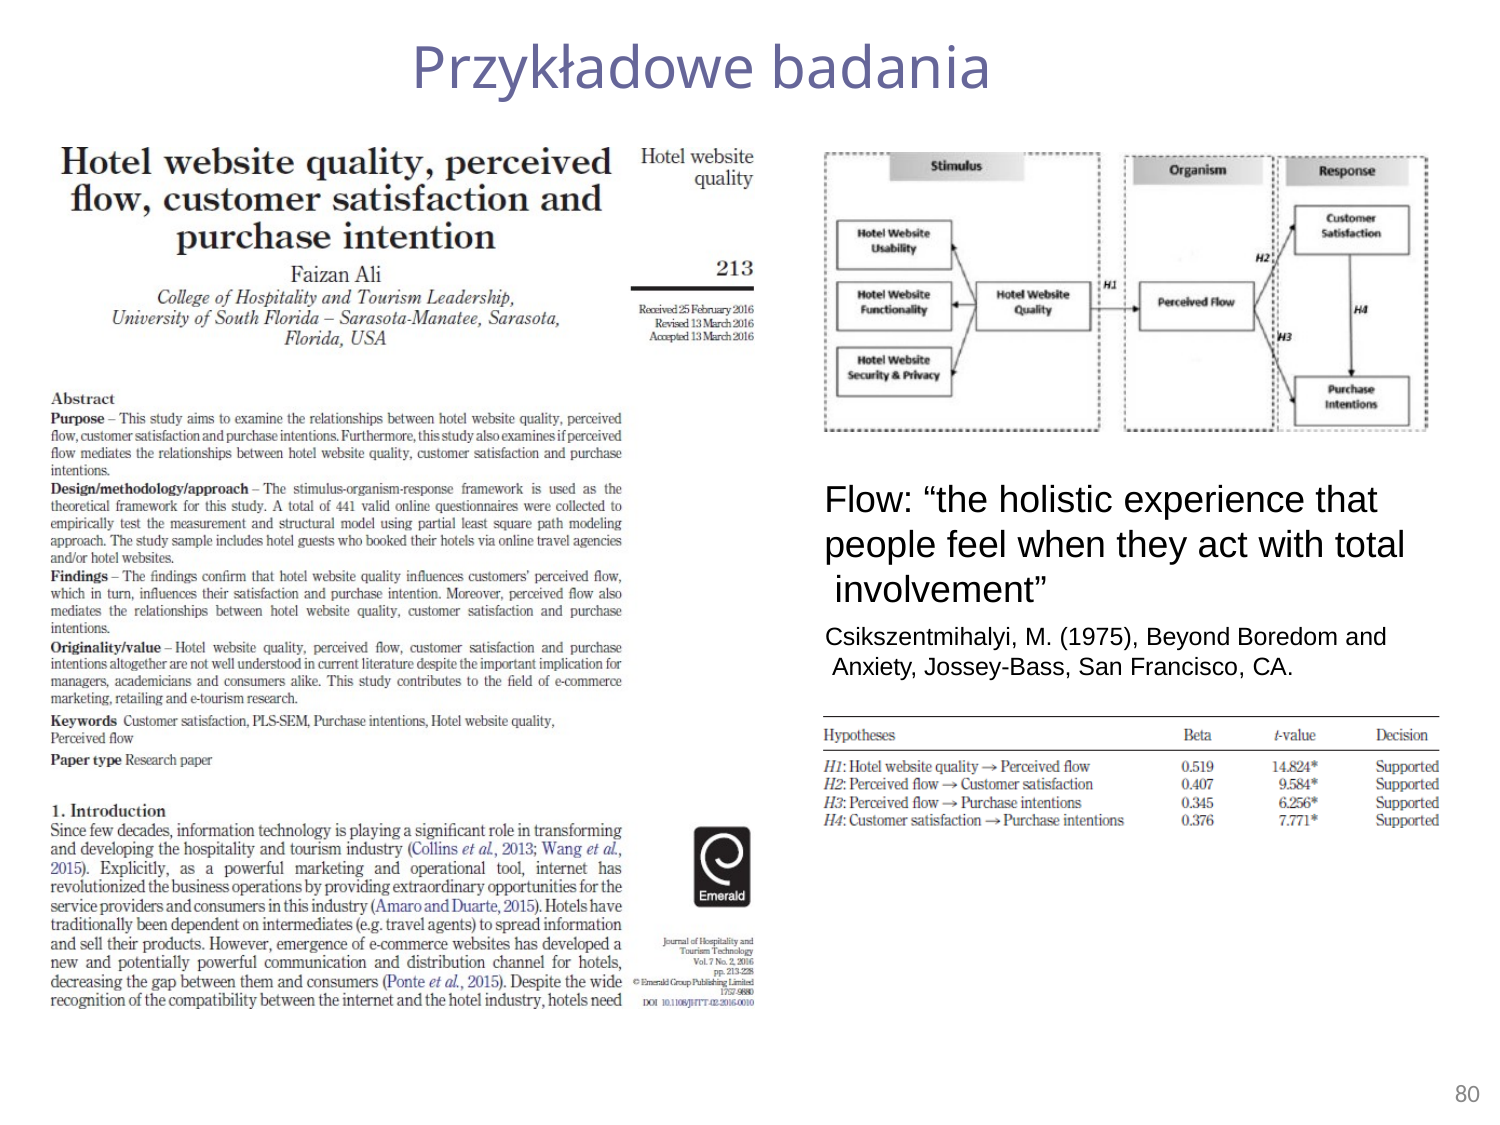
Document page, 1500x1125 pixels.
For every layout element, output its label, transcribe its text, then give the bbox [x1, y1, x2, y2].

text_box [823, 152, 1429, 432]
text_box Flow: “the holistic experience that people feel when they act with total involvement” Csikszentmihalyi, M. (1975), Beyond Boredom and Anxiety, Jossey-Bass, San Francisco, CA. [822, 473, 1410, 681]
text_box [50, 147, 755, 1009]
title Przykładowe badania [409, 28, 1092, 219]
slide_number 80 [1448, 1081, 1486, 1125]
text_box [822, 716, 1440, 828]
